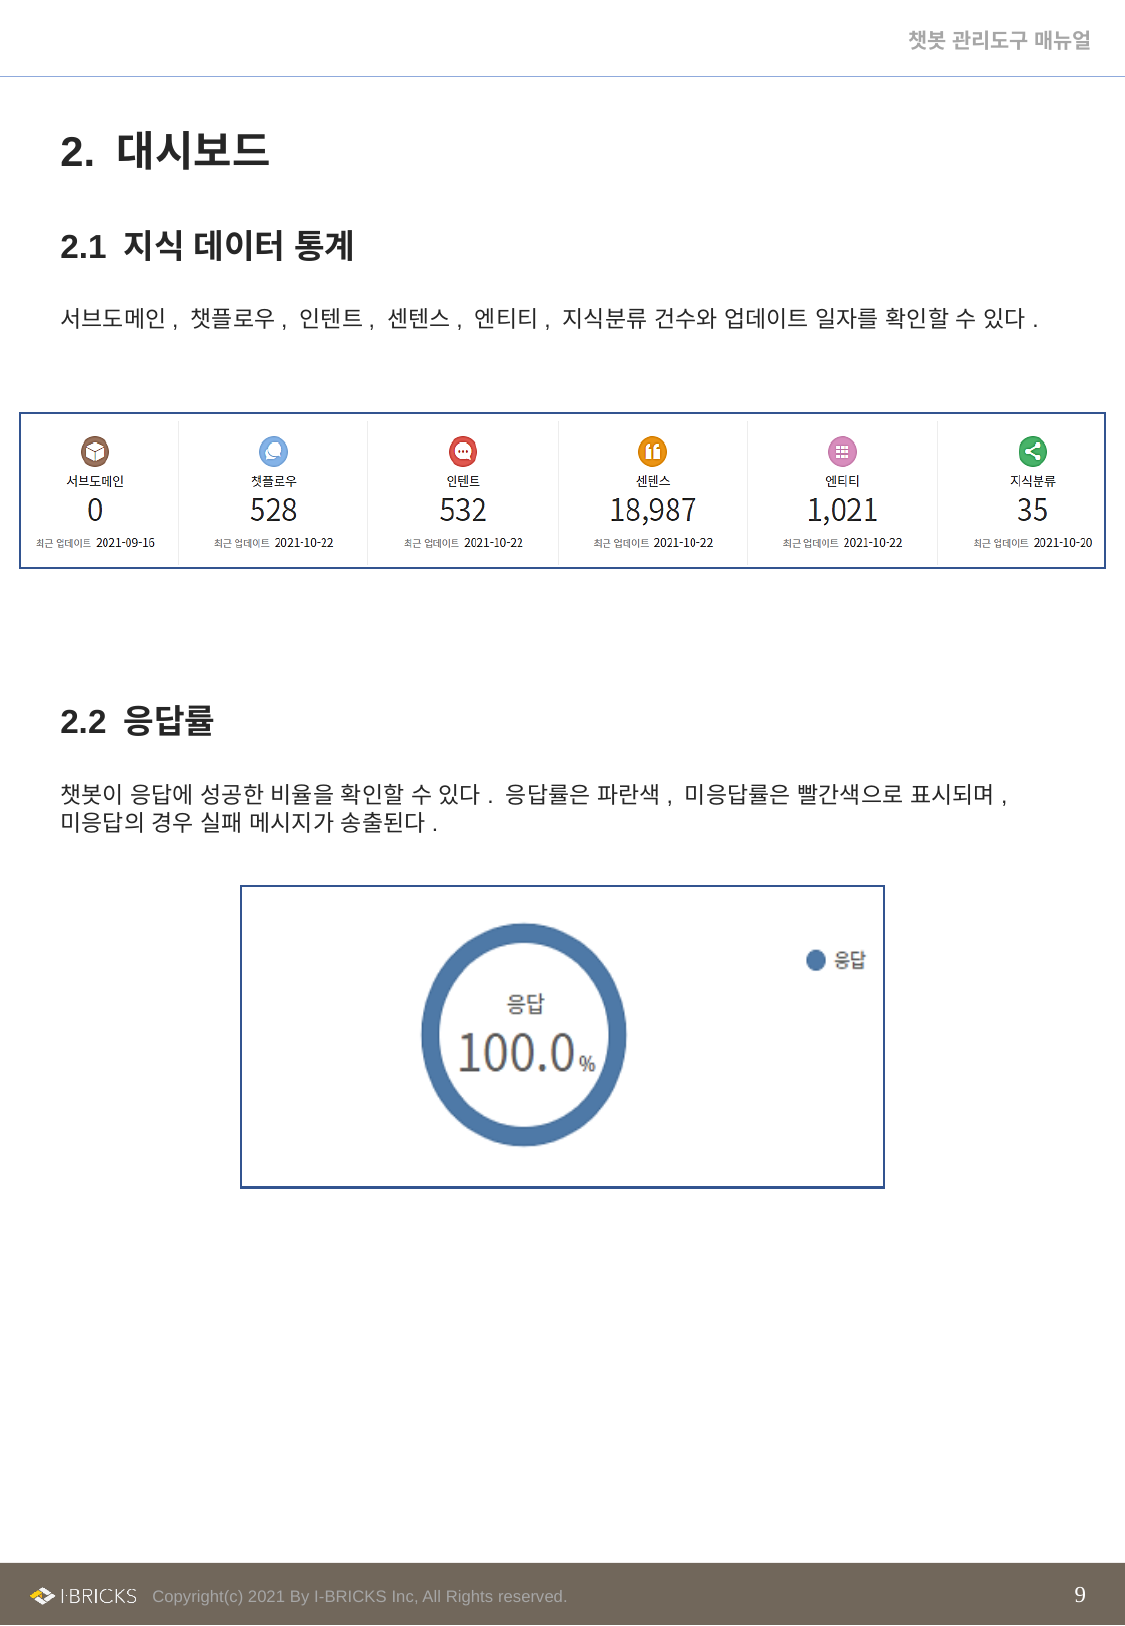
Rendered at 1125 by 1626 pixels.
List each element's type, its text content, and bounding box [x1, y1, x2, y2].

picture [27, 1585, 138, 1606]
text_box 2. 대시보드 [60, 117, 1065, 183]
text_box 2.1 지식 데이터 통계 서브도메인, 챗플로우, 인텐트, 센텐스, 엔티티, 지식분류 건수와 업데이트 일자를 확인할 수 있다. [60, 217, 1065, 340]
picture [240, 886, 885, 1188]
picture [19, 412, 1106, 569]
slide_number 9 [991, 1566, 1102, 1620]
text_box 2.2 응답률 챗봇이 응답에 성공한 비율을 확인할 수 있다. 응답률은 파란색, 미응답률은 빨간색으로 표시되며, 미응답의 경우 실패 메시지가 송출된다. [60, 693, 1080, 843]
